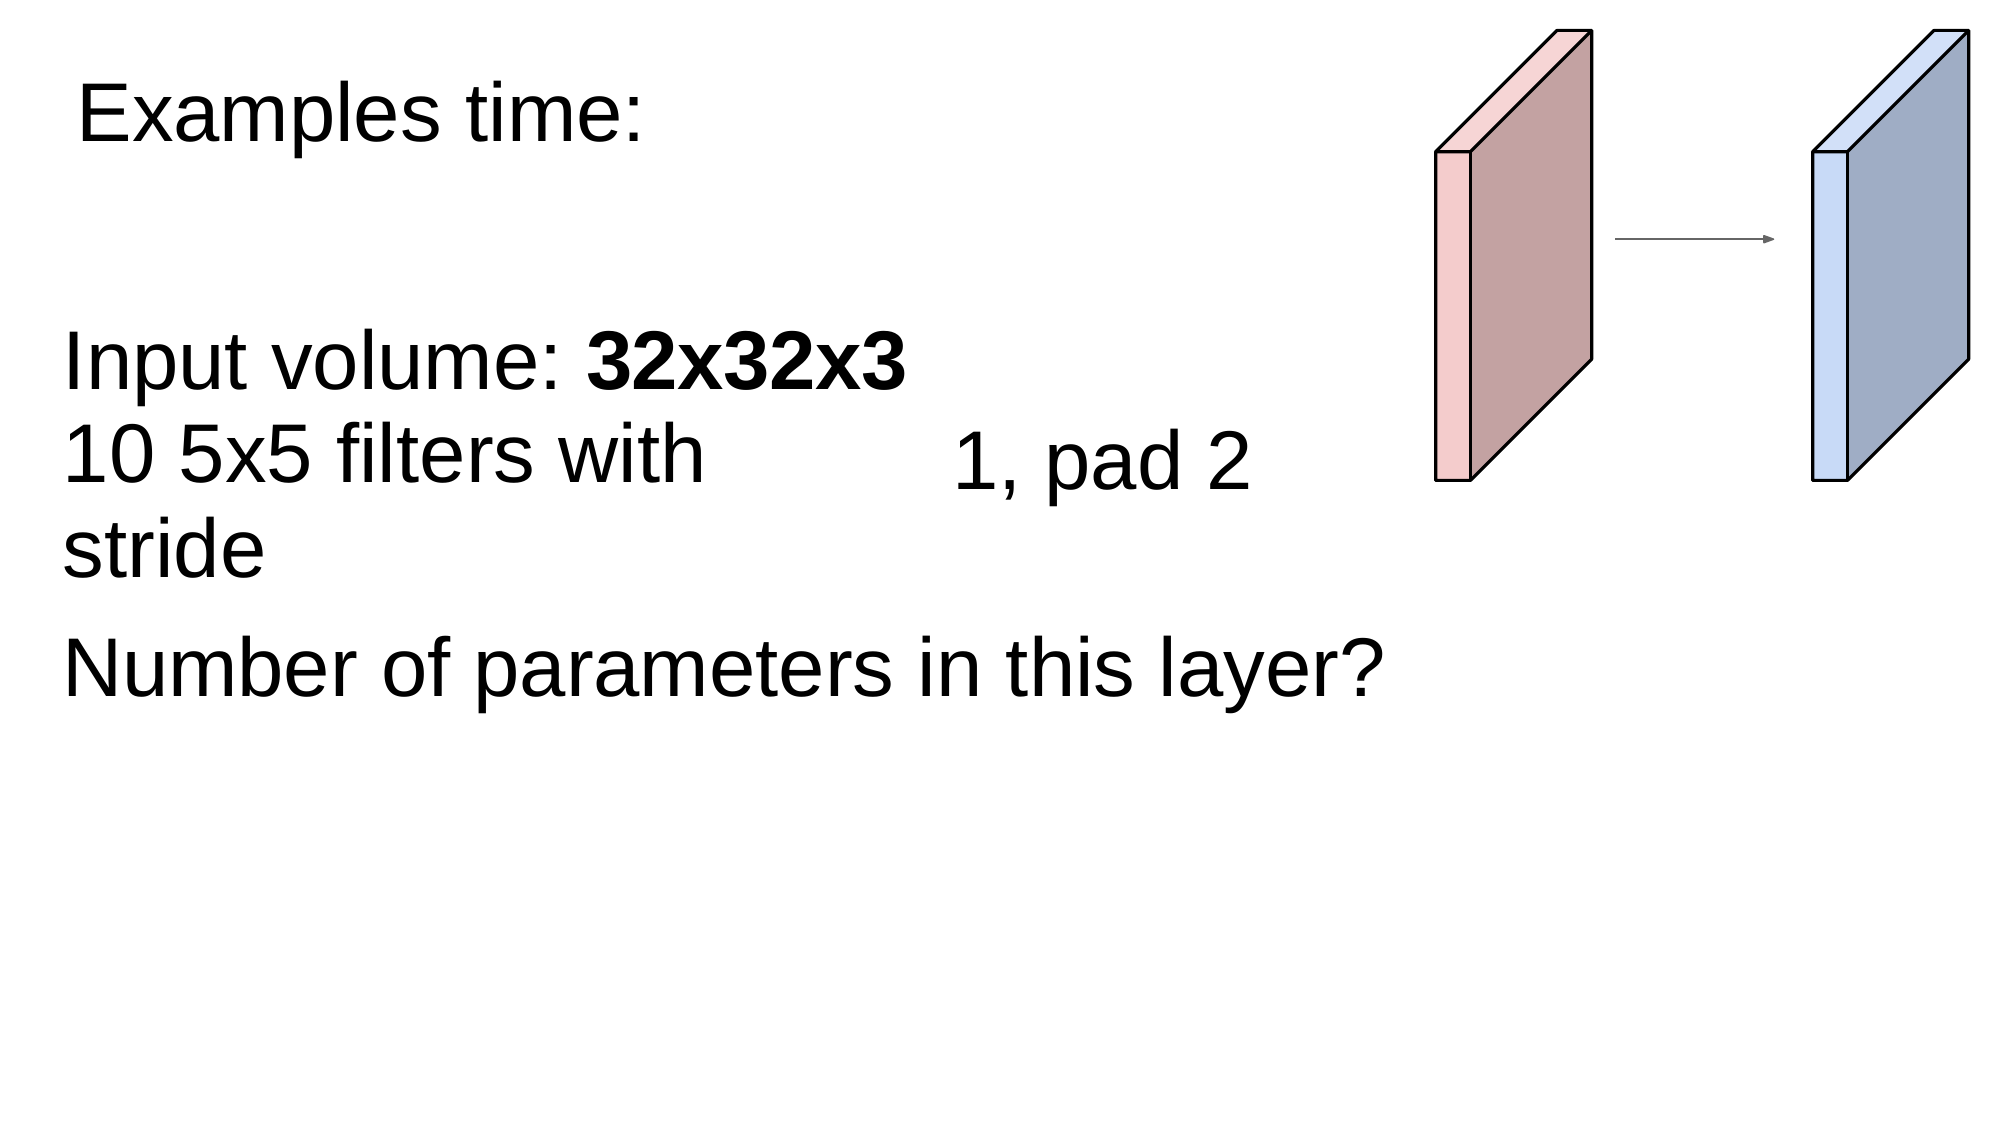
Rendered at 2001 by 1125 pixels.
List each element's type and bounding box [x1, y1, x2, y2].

text_box [1435, 30, 1592, 481]
text_box [60, 625, 1394, 714]
text_box [74, 70, 656, 158]
text_box [950, 419, 1265, 507]
text_box [1615, 235, 1774, 243]
text_box [1812, 30, 1969, 481]
text_box [60, 319, 944, 507]
